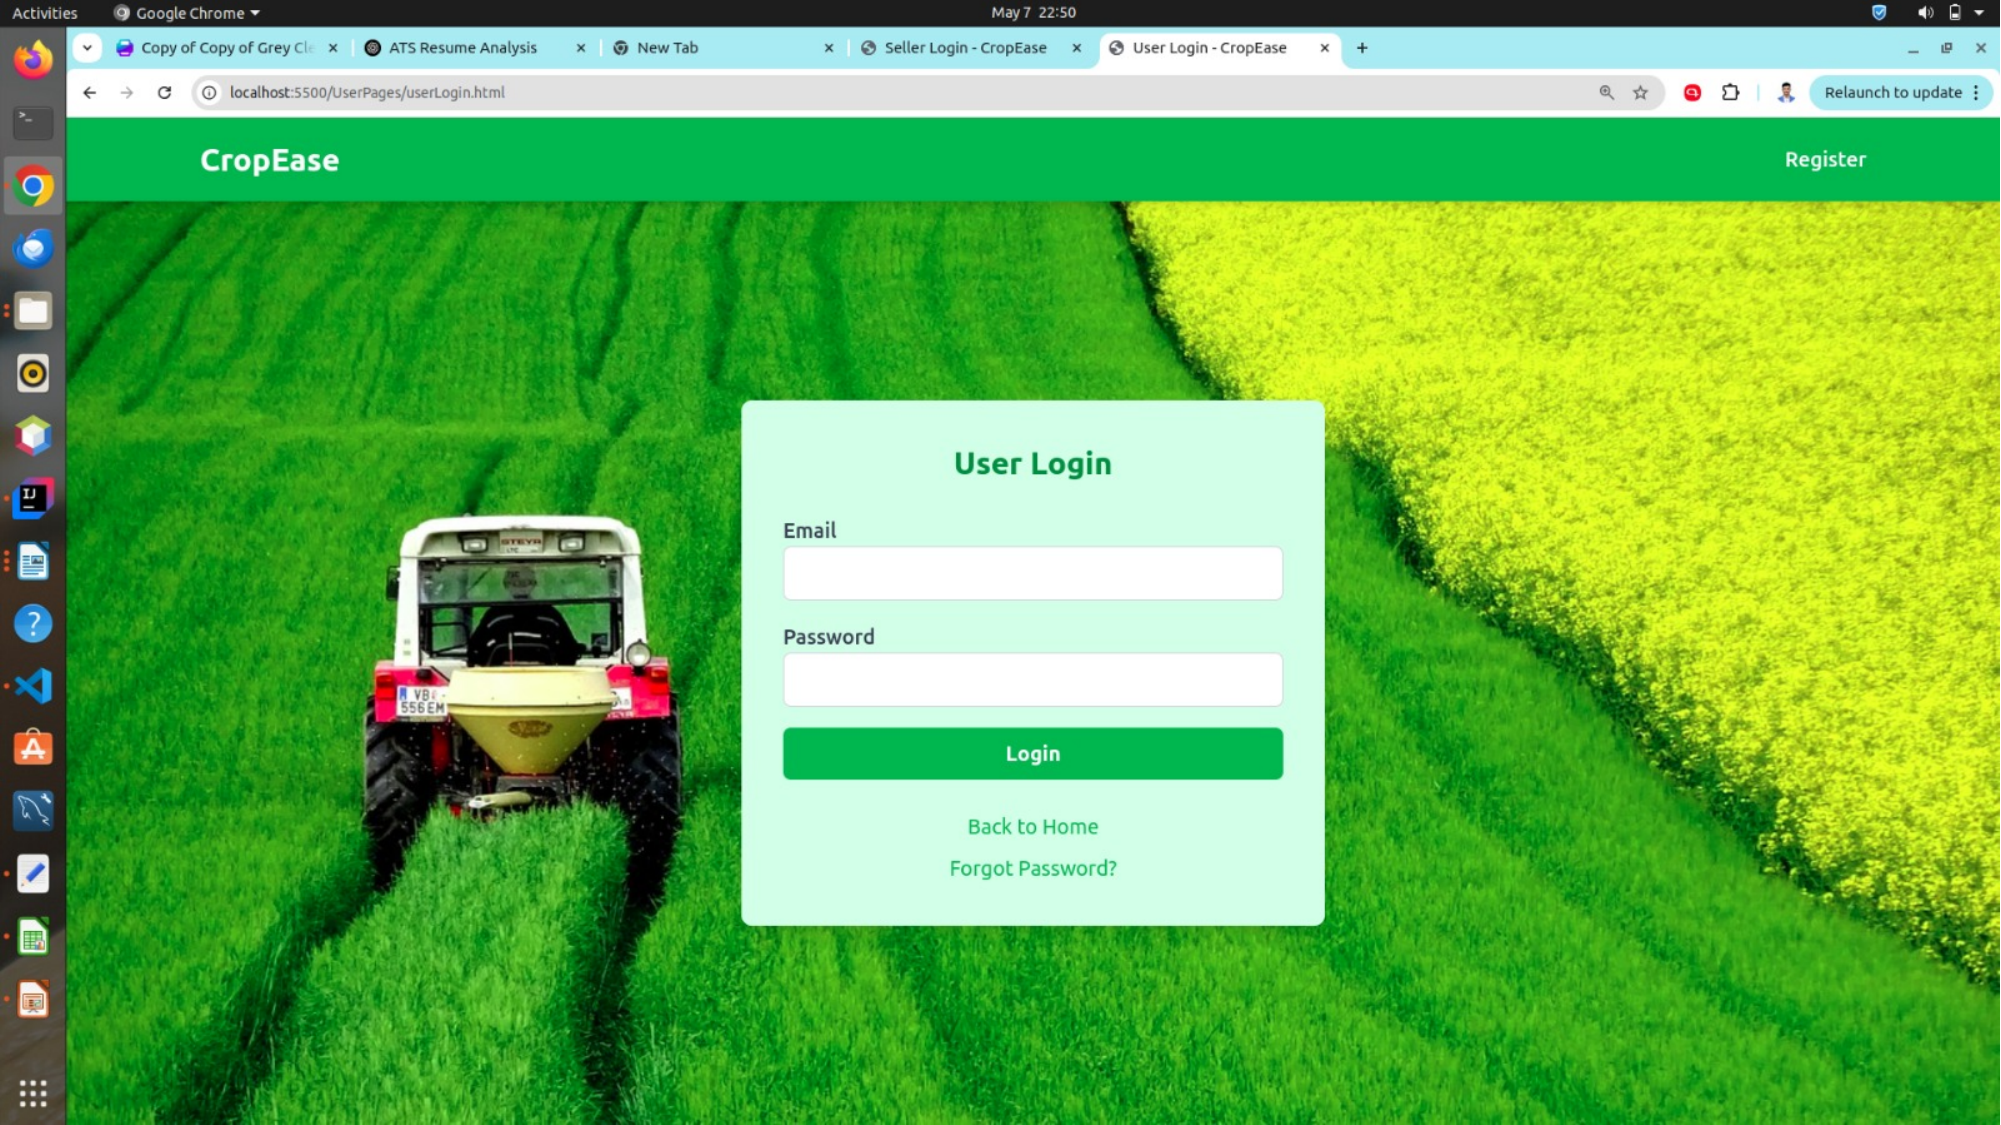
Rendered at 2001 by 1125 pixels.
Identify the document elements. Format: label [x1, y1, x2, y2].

list [0, 0, 2000, 1125]
